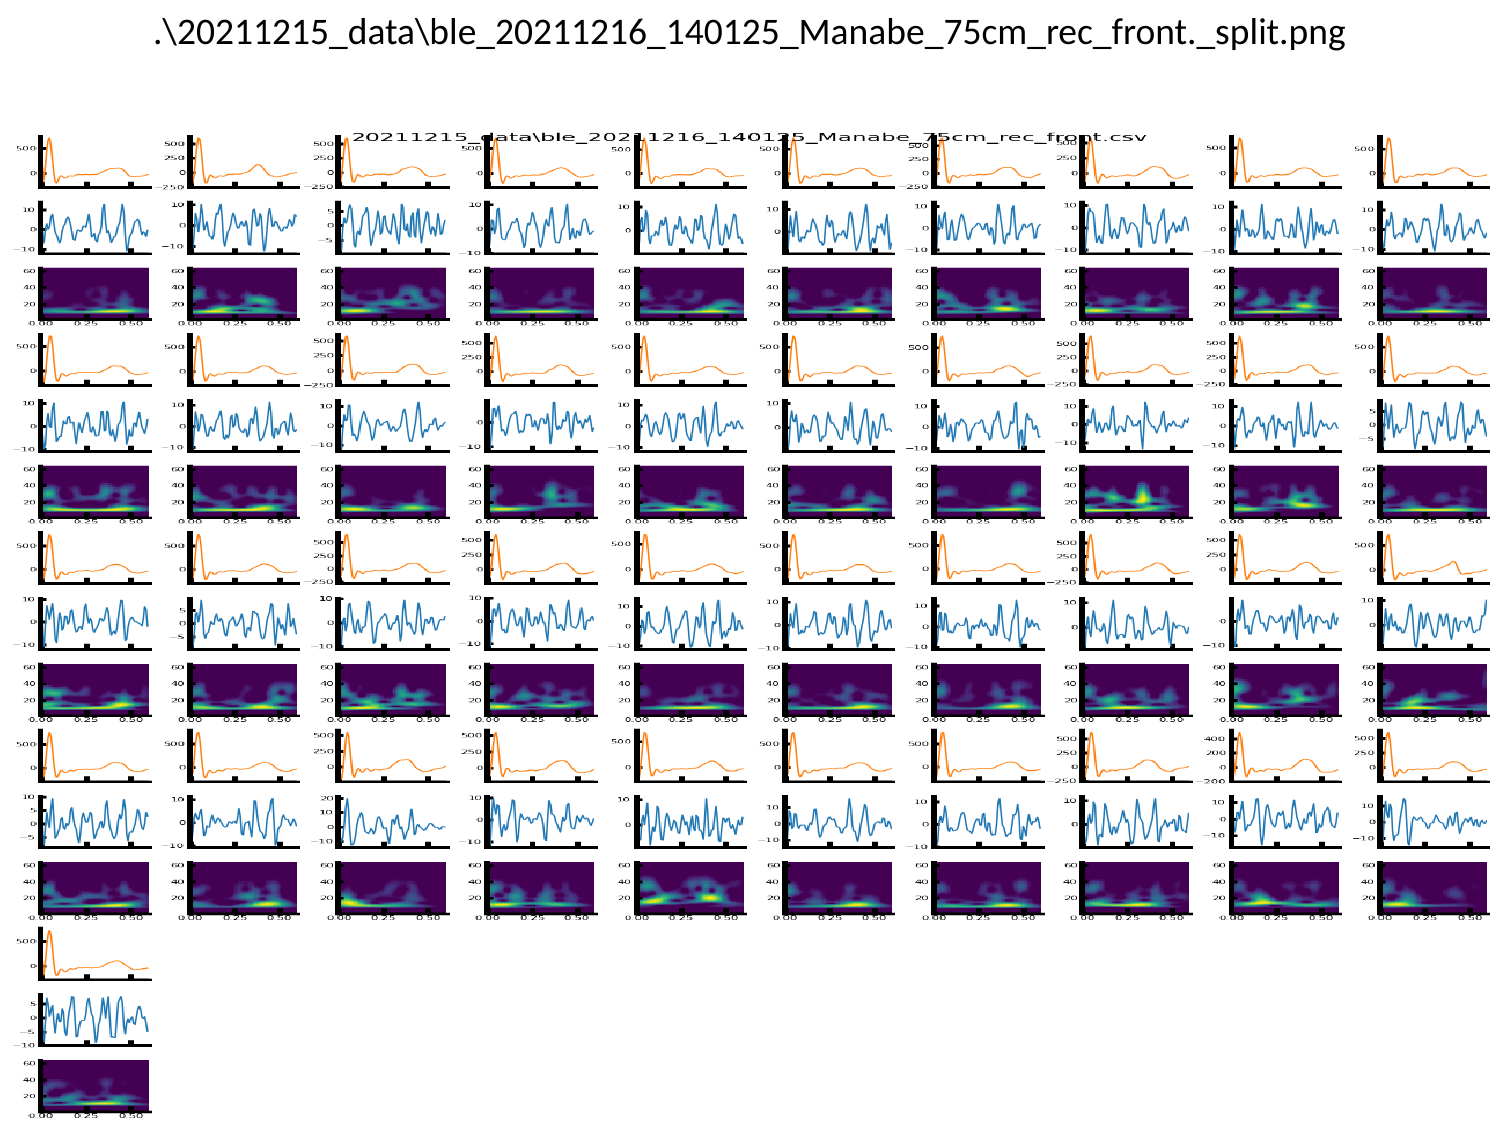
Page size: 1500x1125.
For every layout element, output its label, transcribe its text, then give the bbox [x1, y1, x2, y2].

text_box .\20211215_data\ble_20211216_140125_Manabe_75cm_rec_front._split.png [138, 0, 1362, 60]
picture [0, 112, 1500, 1125]
